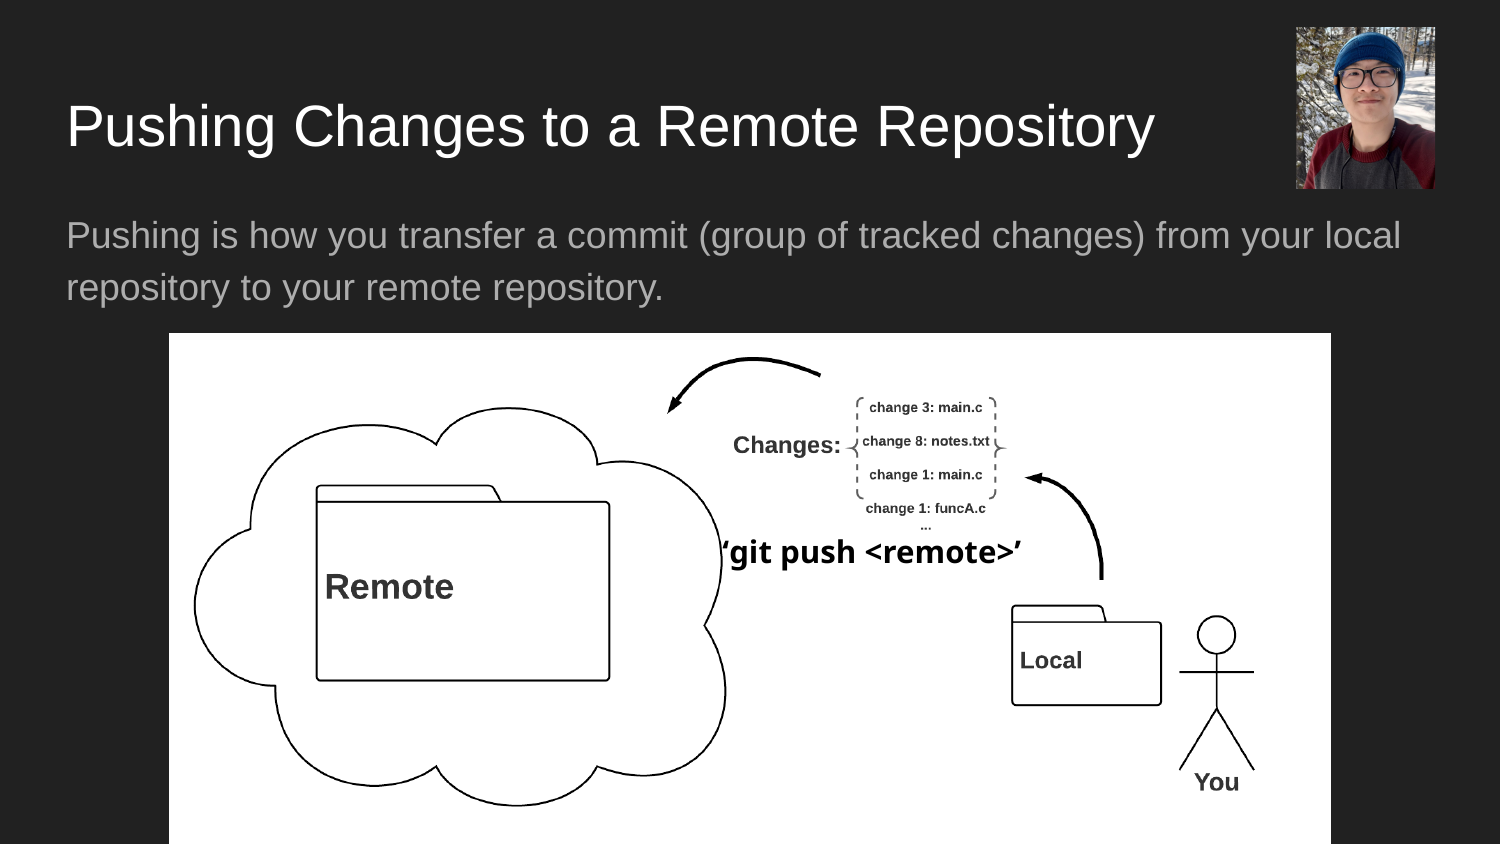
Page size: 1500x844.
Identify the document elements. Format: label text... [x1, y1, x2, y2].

list Pushing is how you transfer a commit (group of tracked changes) from your local repository to your remote repository. [51, 189, 1449, 334]
picture [169, 333, 1331, 844]
title Pushing Changes to a Remote Repository [51, 72, 1291, 167]
picture [1296, 26, 1436, 190]
title Pushing Changes to a Remote Repository [1440, 72, 1449, 167]
